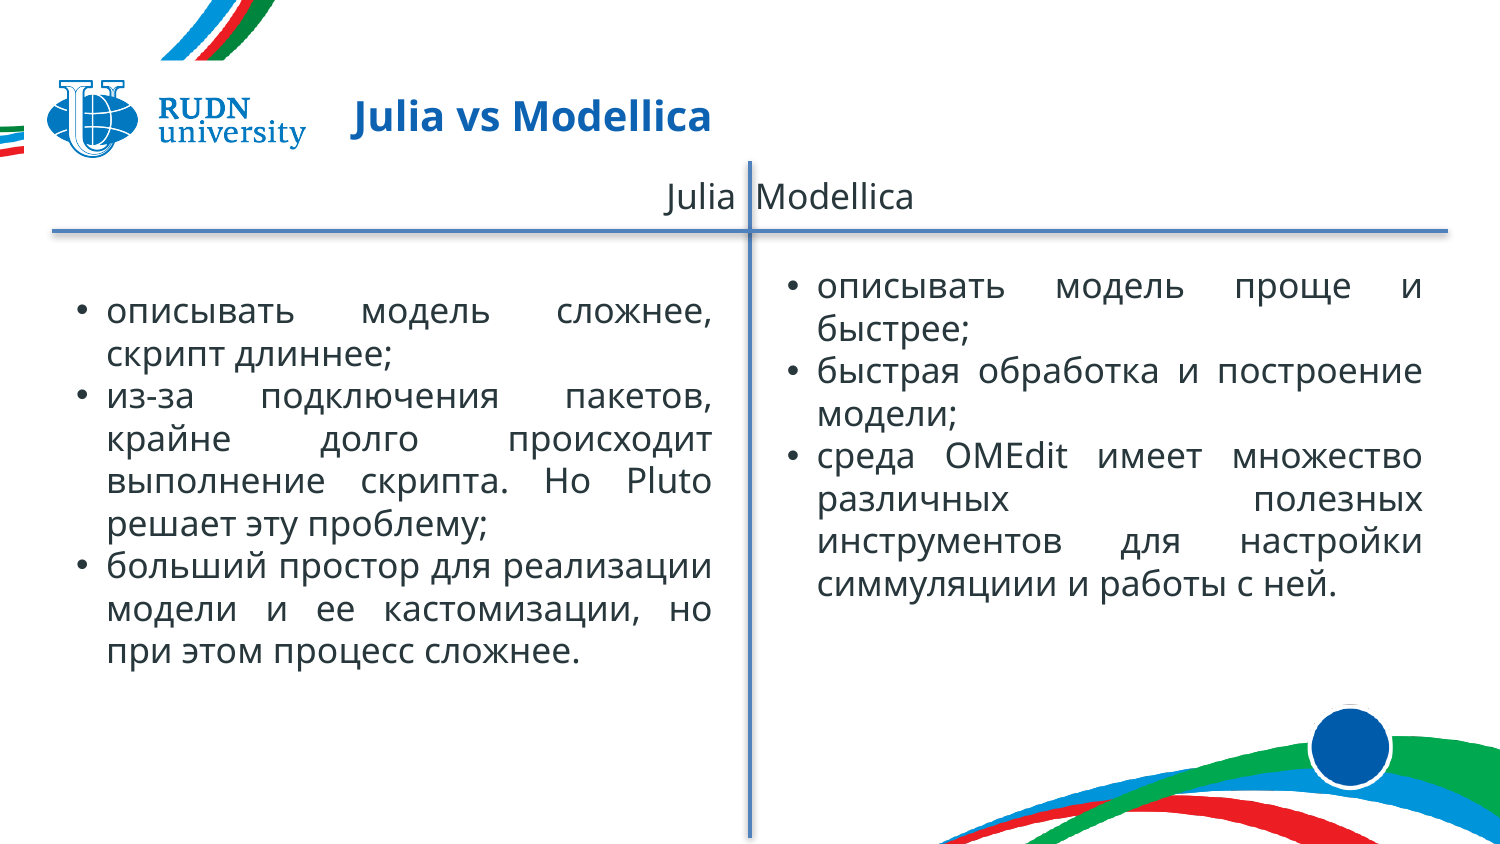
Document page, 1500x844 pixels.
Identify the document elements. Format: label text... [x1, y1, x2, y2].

text_box Julia vs Modellica [346, 82, 1418, 147]
text_box [27, 66, 232, 163]
text_box описывать модель сложнее, скрипт длиннее; из-за подключения пакетов, крайне долго происходит выполнение скрипта. Но Pluto решает эту проблему; больший простор для реализации модели и ее кастомизации, но при этом процесс сложнее. [67, 279, 722, 679]
picture [0, 0, 1500, 844]
text_box Julia [657, 165, 746, 225]
text_box описывать модель проще и быстрее; быстрая обработка и построение модели; среда OMEdit имеет множество различных полезных инструментов для настройки симмуляциии и работы с ней. [778, 255, 1433, 612]
text_box Modellica [746, 165, 924, 225]
